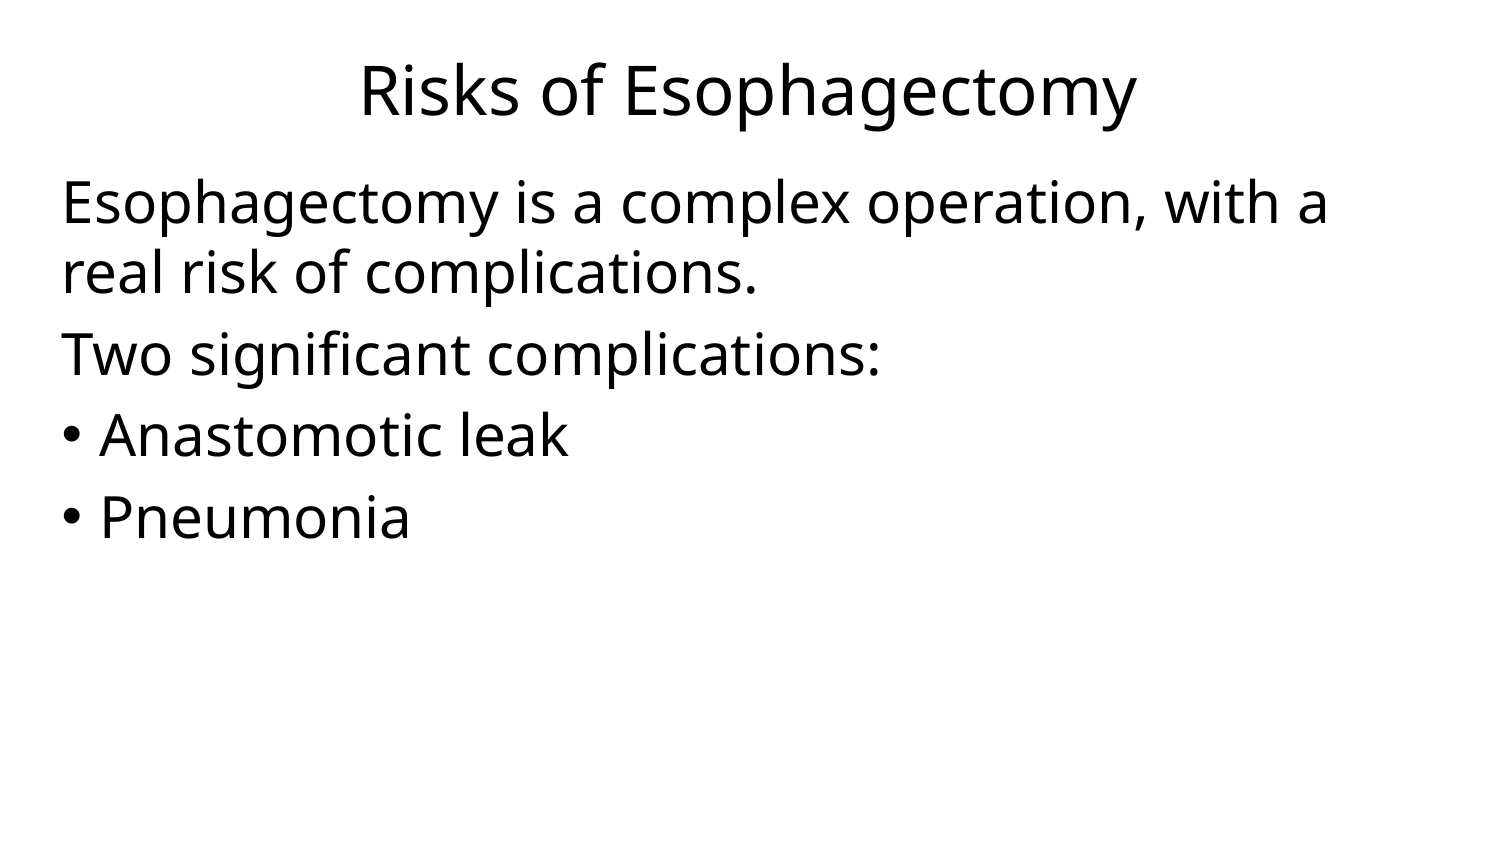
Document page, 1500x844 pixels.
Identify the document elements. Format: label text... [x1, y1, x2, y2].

list Esophagectomy is a complex operation, with a real risk of complications. Two significant complications: Anastomotic leak Pneumonia [46, 157, 1450, 810]
title Risks of Esophagectomy [46, 33, 1450, 143]
